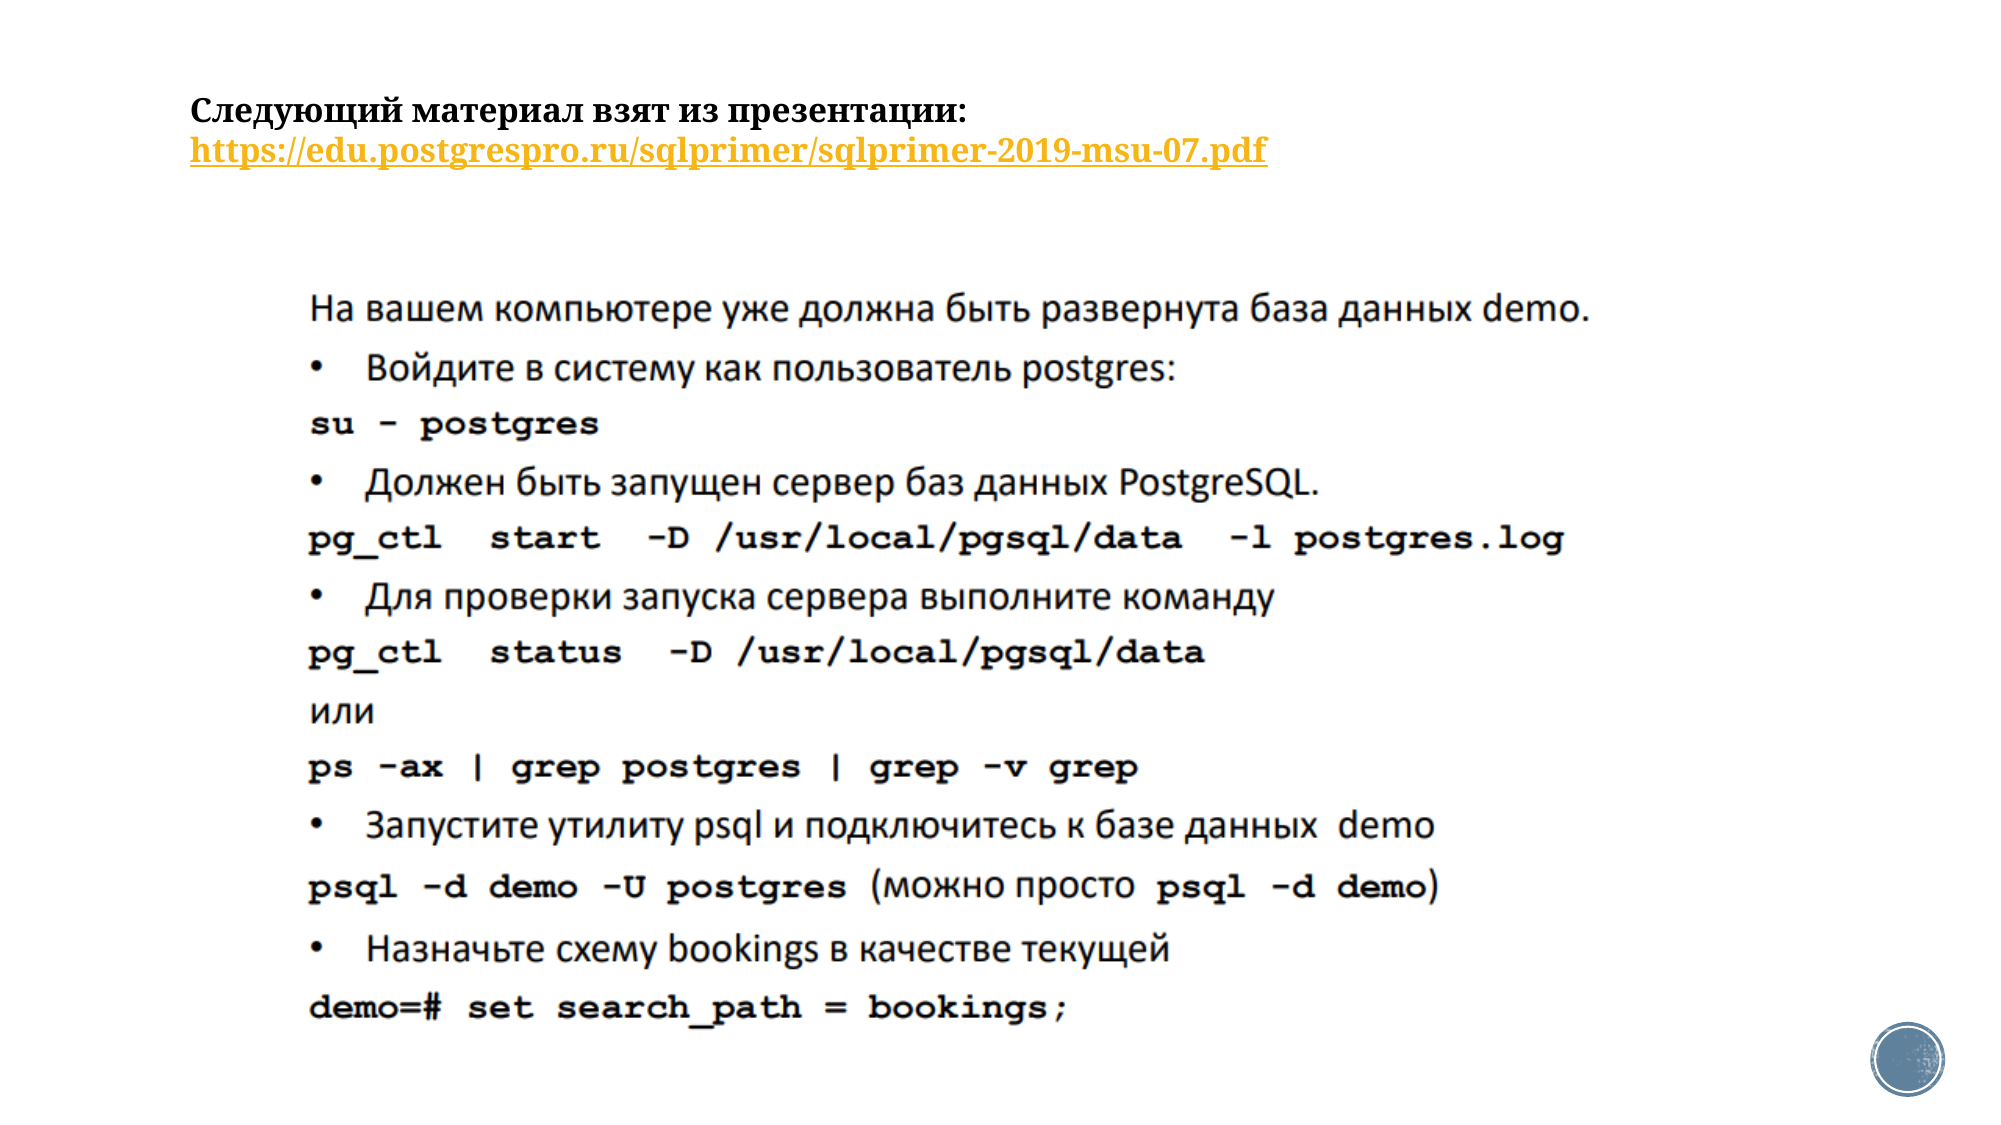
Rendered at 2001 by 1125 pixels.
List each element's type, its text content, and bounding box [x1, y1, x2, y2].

title Следующий материал взят из презентации: https://edu.postgrespro.ru/sqlprimer/sqlprimer-2019-msu-07.pdf [174, 60, 1876, 244]
picture [241, 243, 1678, 1090]
